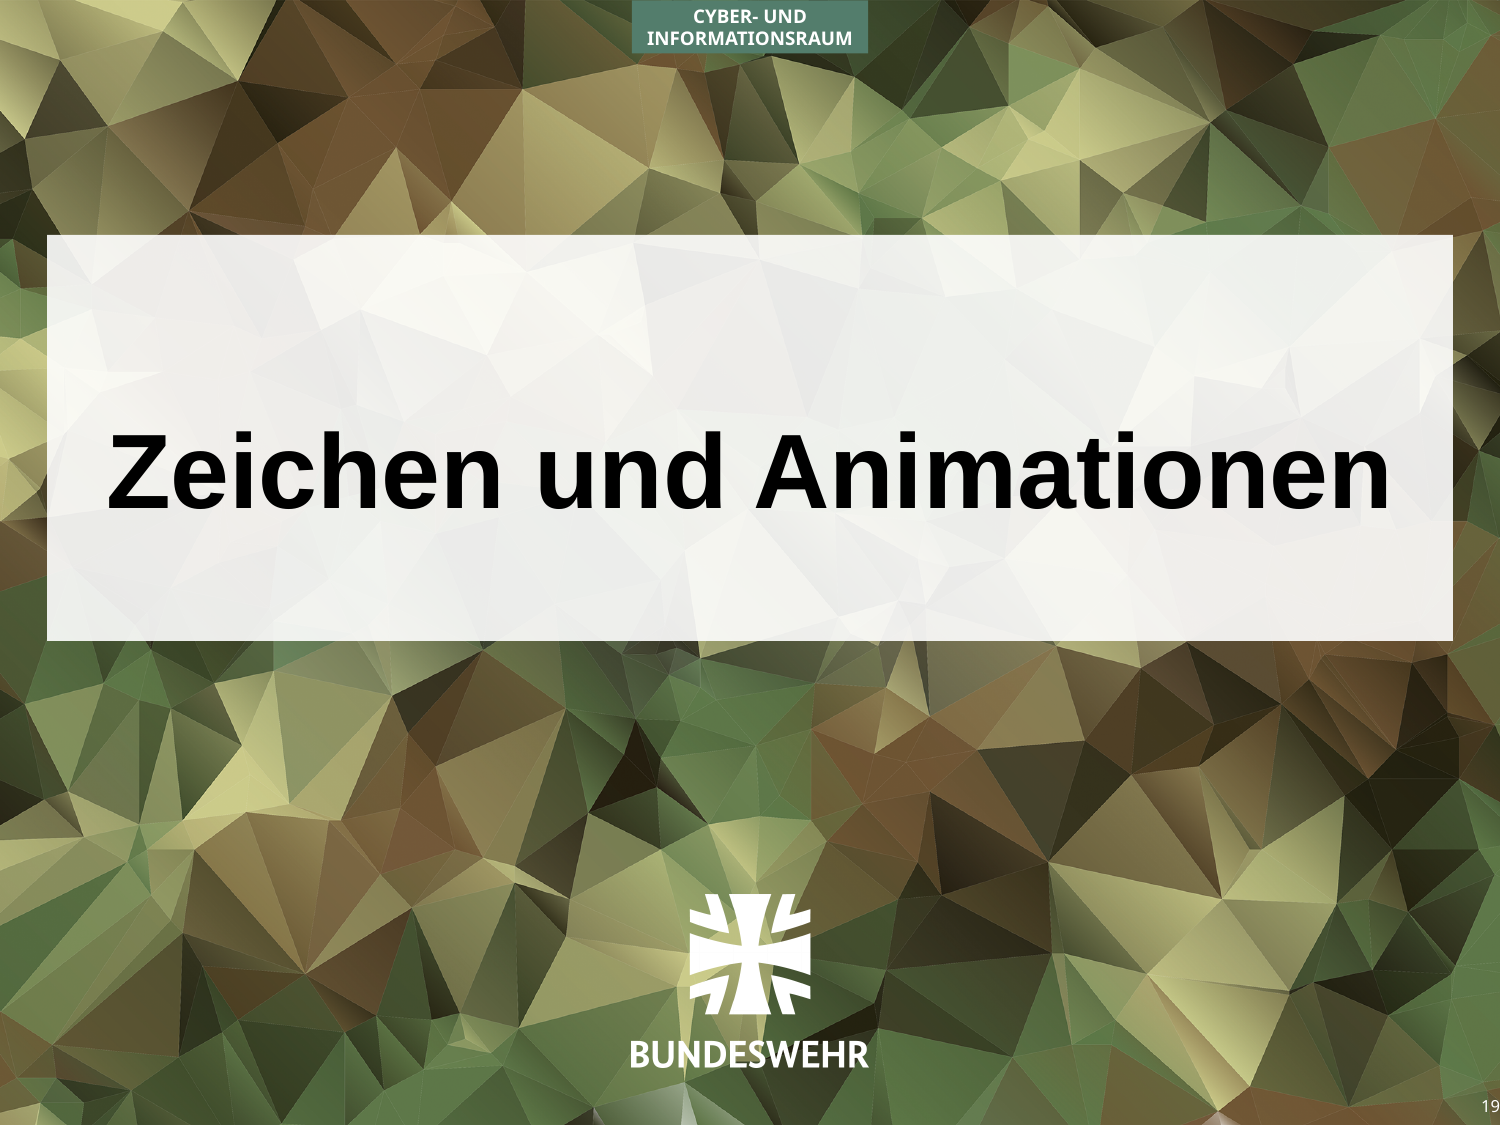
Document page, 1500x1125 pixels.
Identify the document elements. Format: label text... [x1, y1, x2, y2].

picture [0, 0, 1500, 1125]
list Zeichen und Animationen [86, 266, 1414, 615]
list Cyber- und Informationsraum [631, 0, 869, 54]
slide_number 19 [1234, 1089, 1500, 1125]
